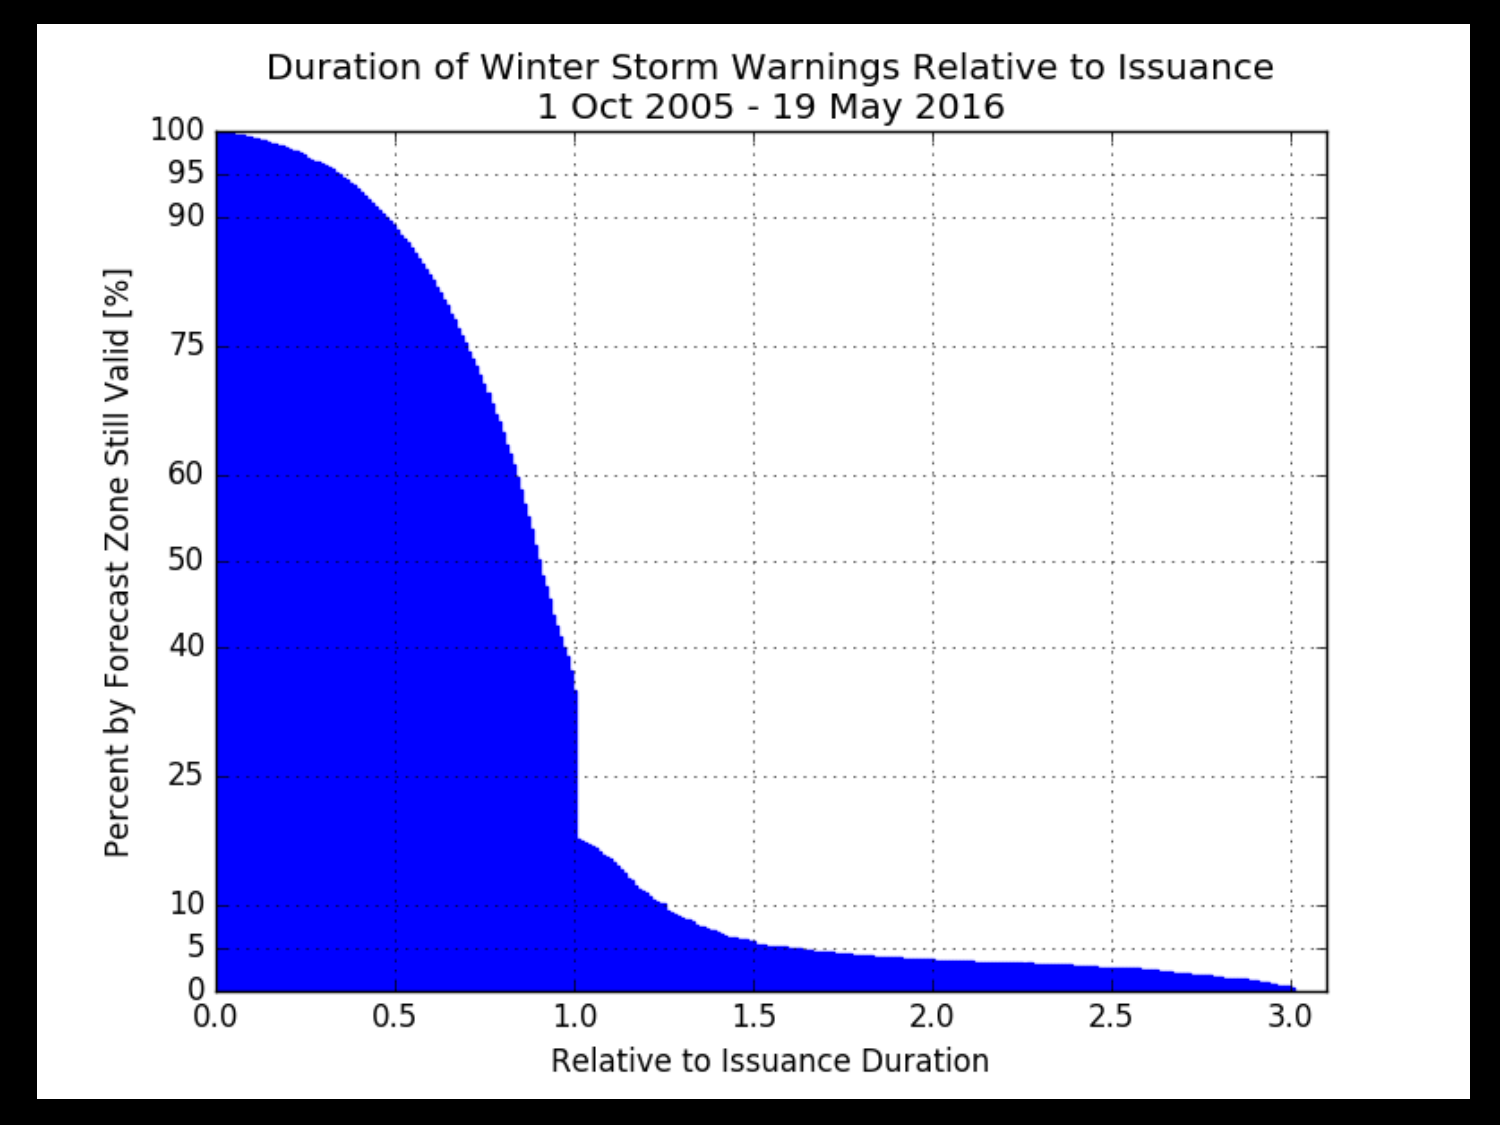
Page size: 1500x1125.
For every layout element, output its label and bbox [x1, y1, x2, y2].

list [37, 24, 1470, 1099]
